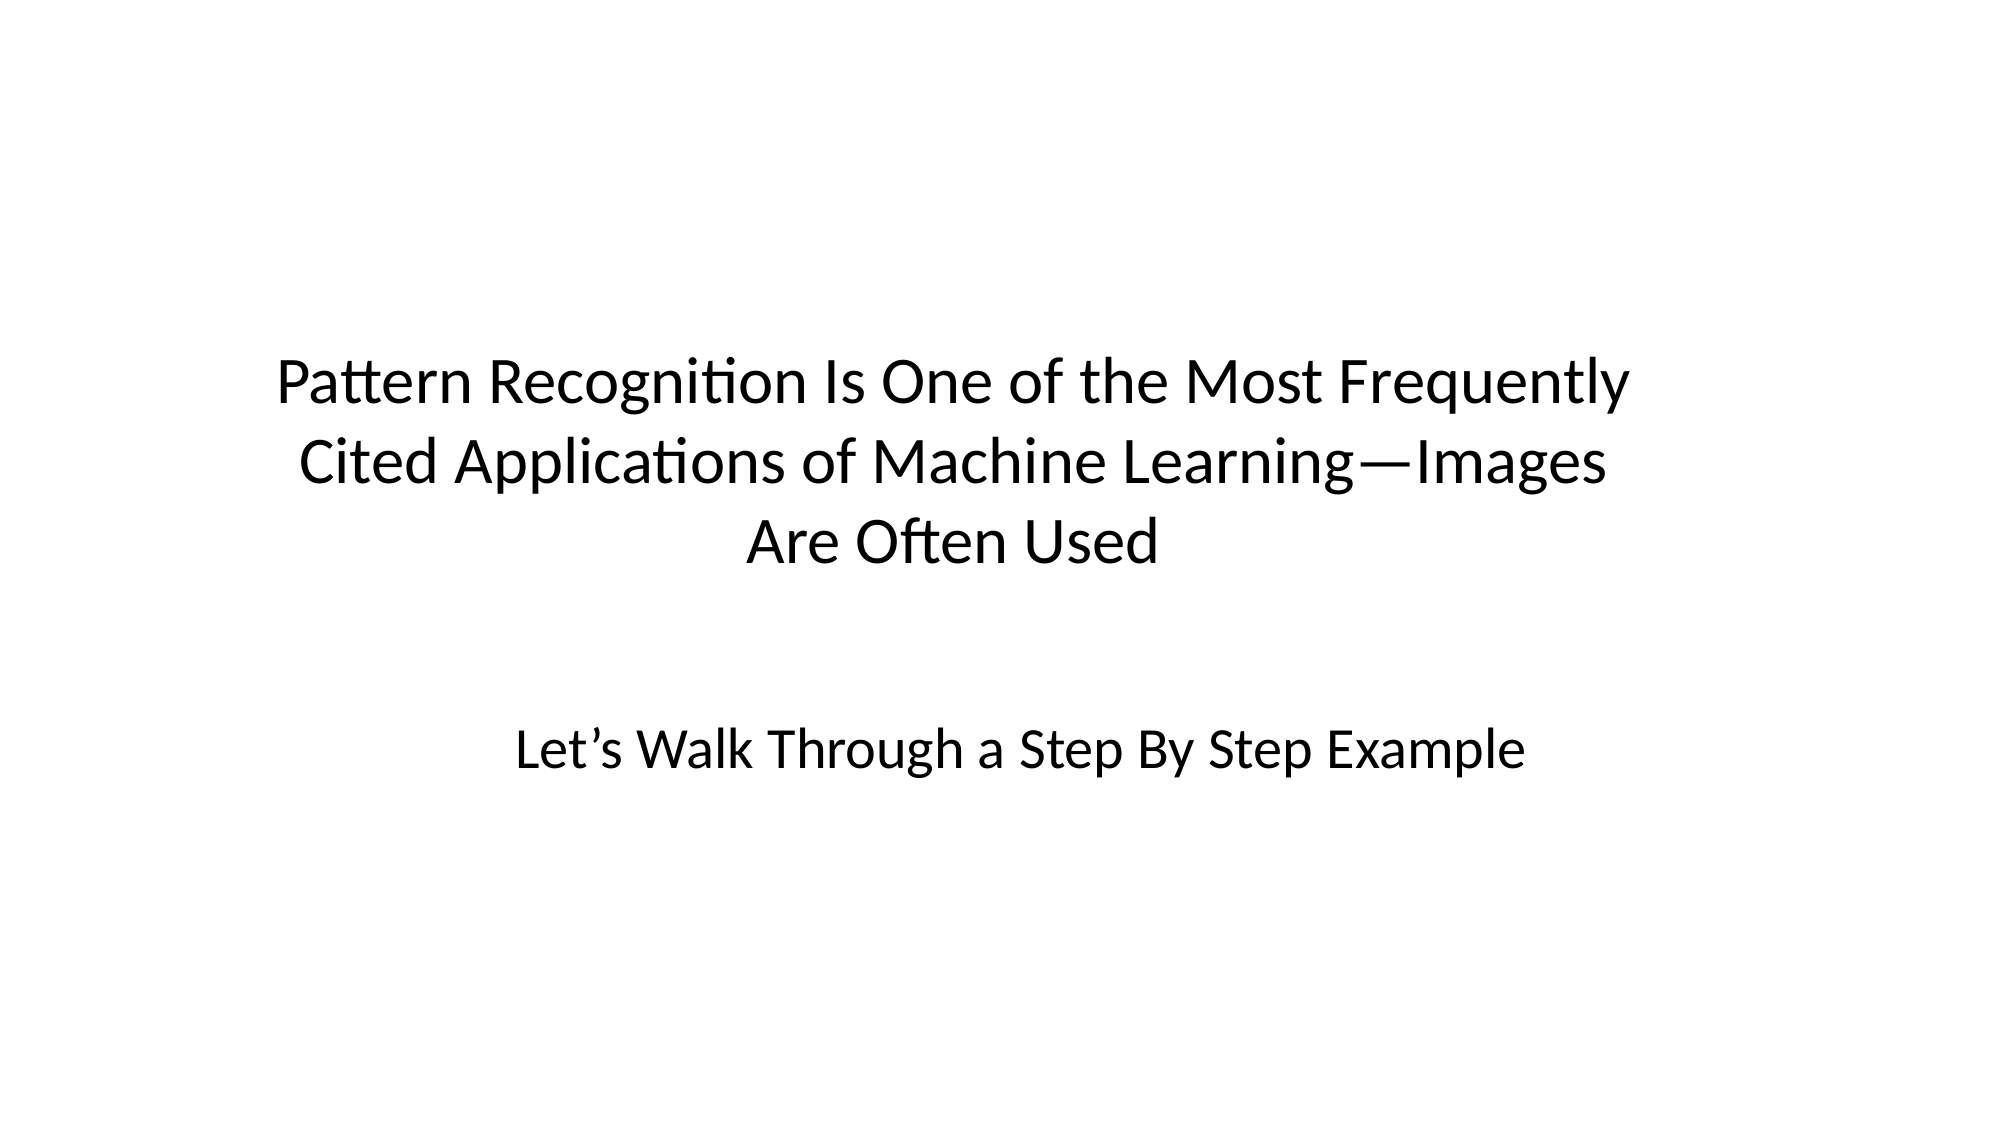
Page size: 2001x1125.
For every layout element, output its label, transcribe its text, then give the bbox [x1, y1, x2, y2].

text_box Pattern Recognition Is One of the Most Frequently Cited Applications of Machine Learning—Images Are Often Used [254, 329, 1654, 585]
text_box Let’s Walk Through a Step By Step Example [217, 702, 1825, 788]
